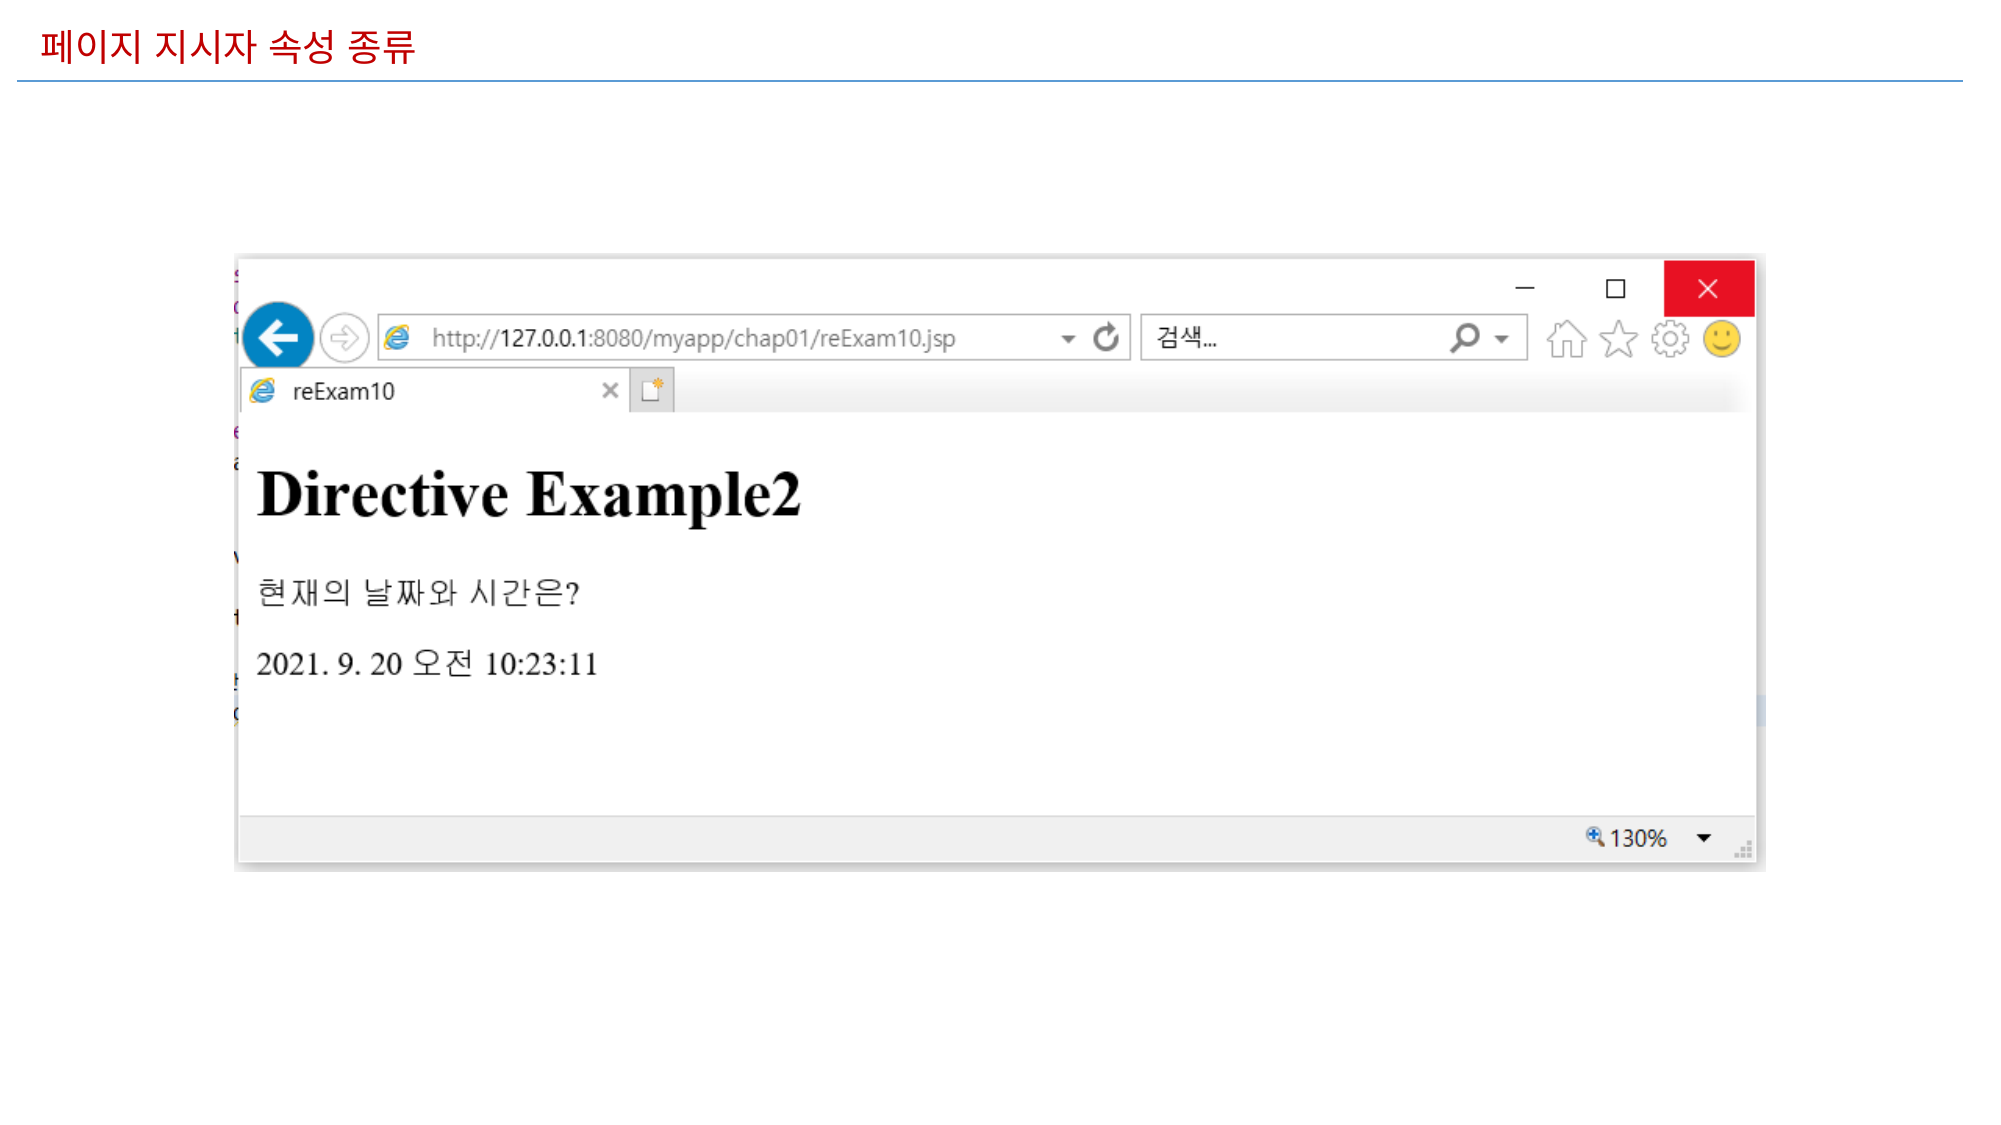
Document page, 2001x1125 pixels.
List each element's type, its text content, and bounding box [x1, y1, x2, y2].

text_box 페이지 지시자 속성 종류 [25, 16, 729, 77]
picture [234, 253, 1766, 872]
